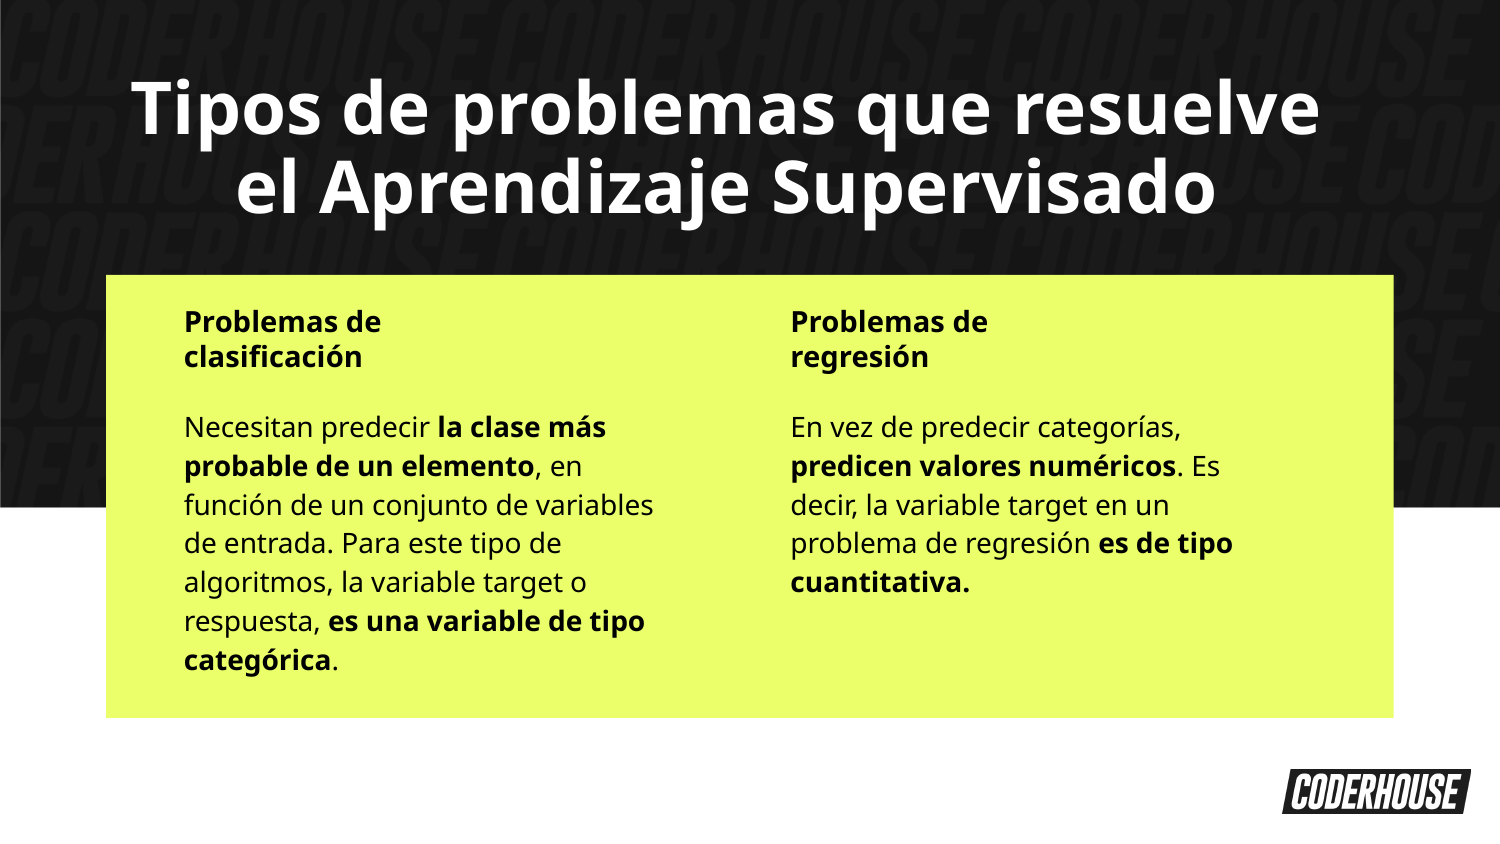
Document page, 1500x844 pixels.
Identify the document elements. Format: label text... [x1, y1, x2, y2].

text_box Necesitan predecir la clase más probable de un elemento, en función de un conjunto de variables de entrada. Para este tipo de algoritmos, la variable target o respuesta, es una variable de tipo categórica. [168, 389, 703, 691]
text_box [106, 274, 1394, 718]
text_box Problemas de regresión [775, 288, 1115, 389]
text_box En vez de predecir categorías, predicen valores numéricos. Es decir, la variable target en un problema de regresión es de tipo cuantitativa. [775, 389, 1310, 614]
picture [0, 0, 1500, 844]
text_box Tipos de problemas que resuelve el Aprendizaje Supervisado [106, 56, 1348, 245]
text_box Problemas de clasificación [168, 288, 524, 389]
